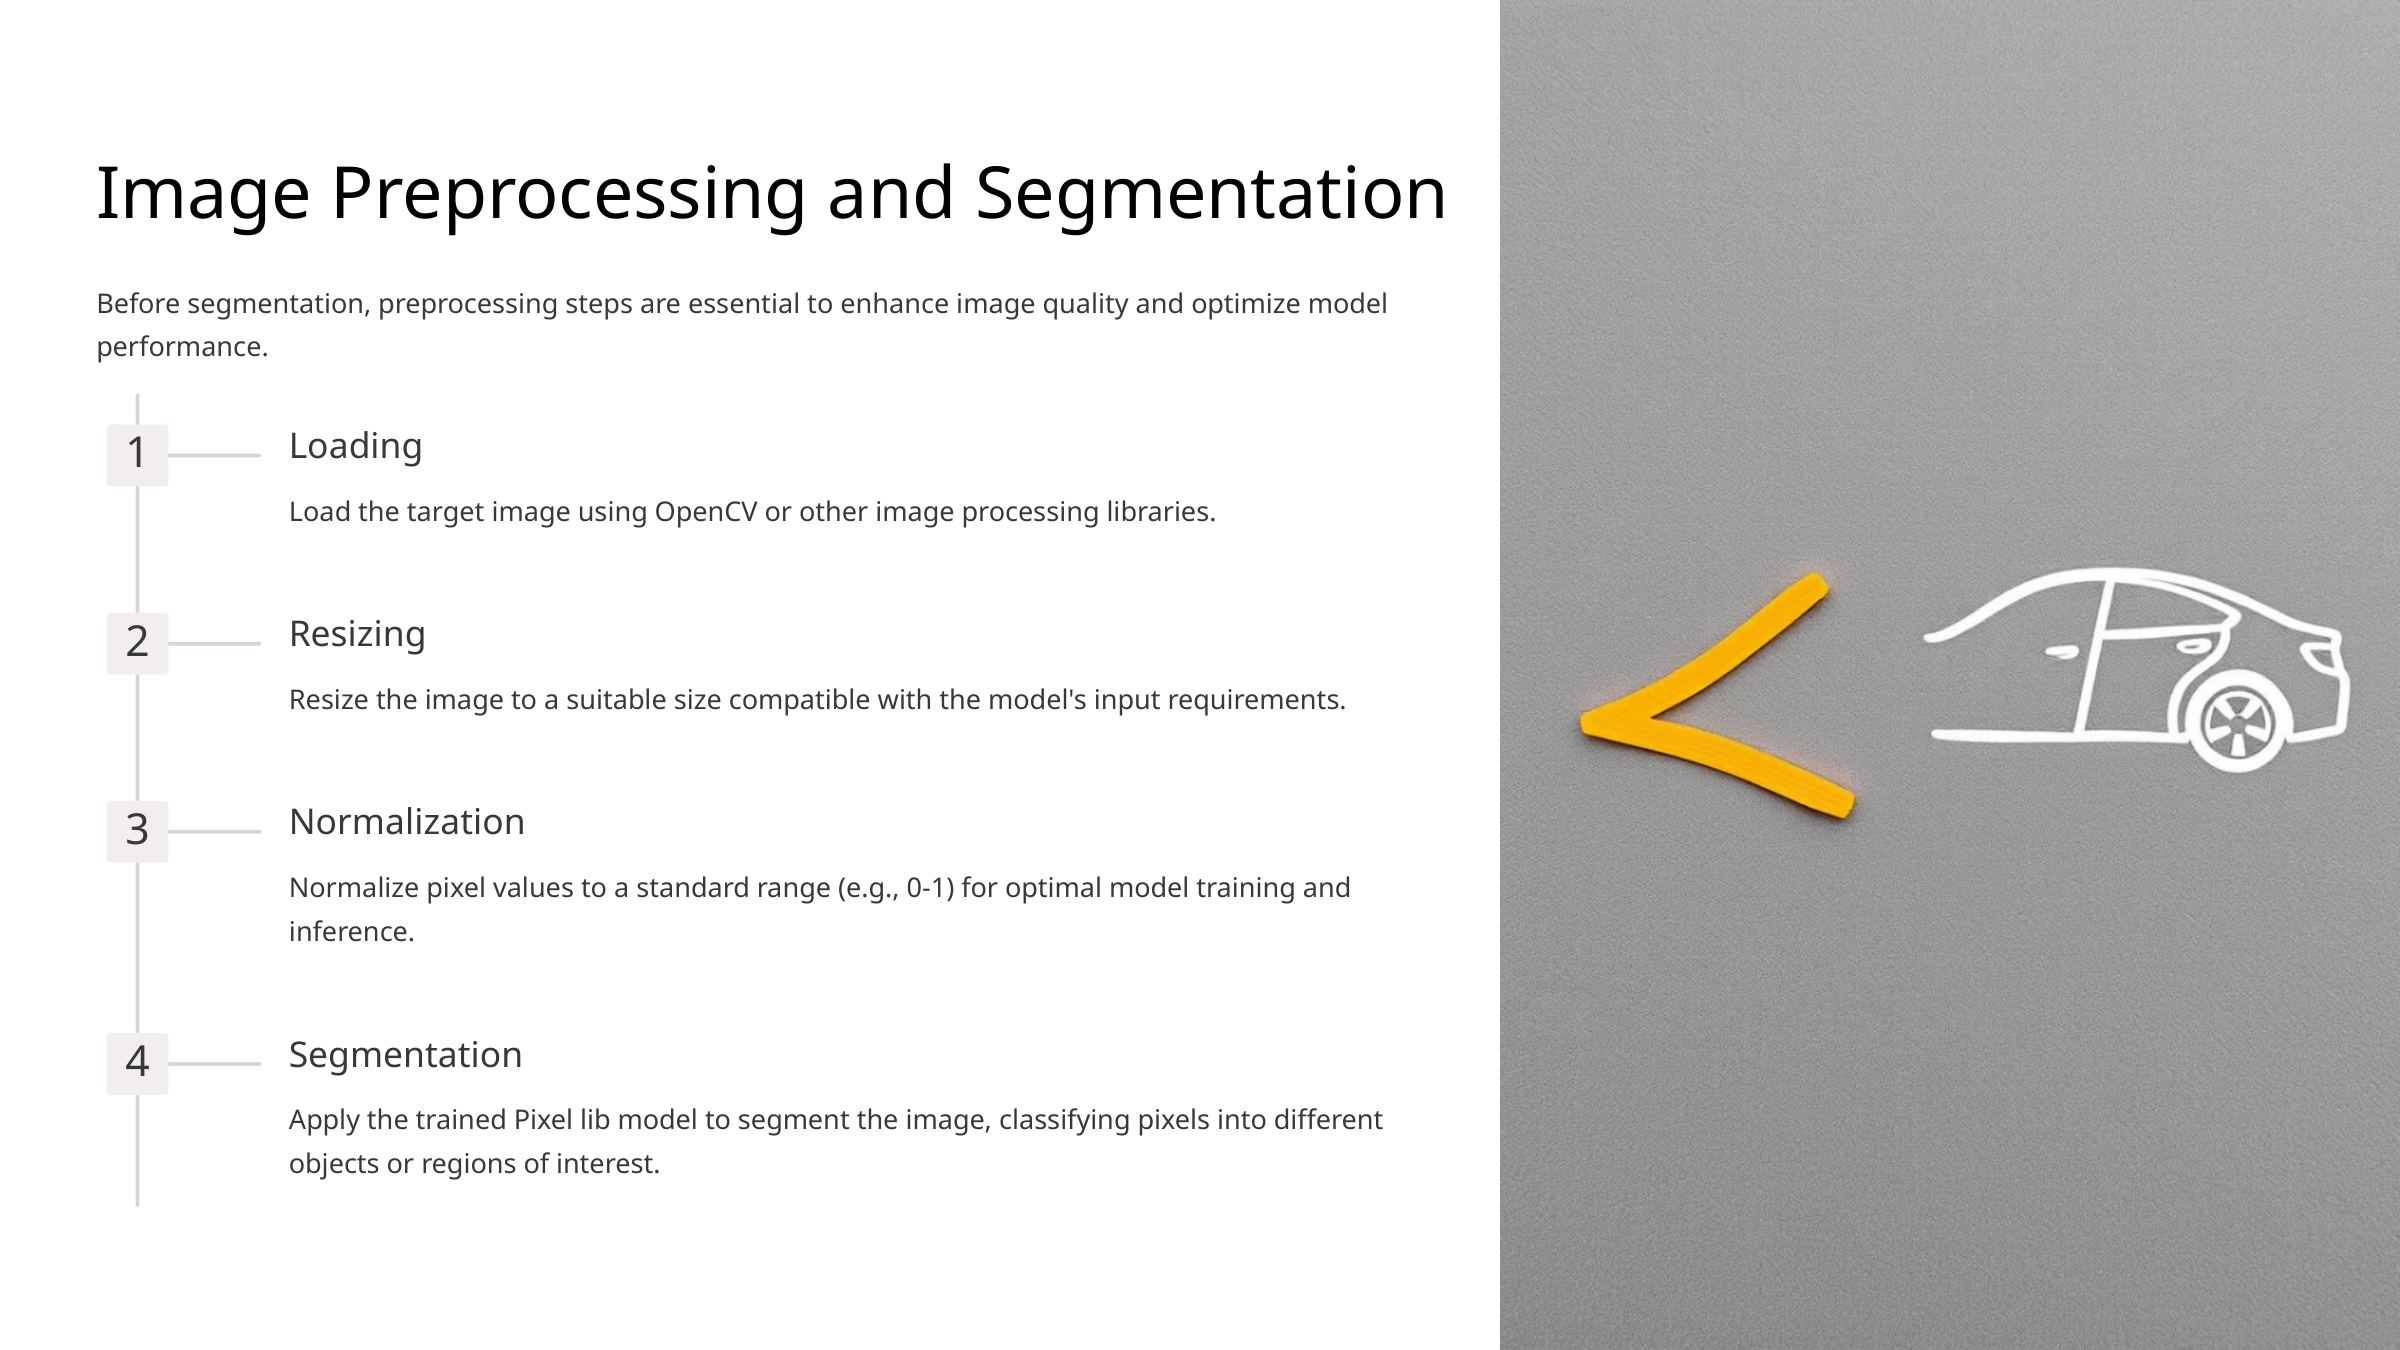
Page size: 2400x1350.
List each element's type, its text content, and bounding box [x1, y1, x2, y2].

text_box Loading [288, 421, 650, 467]
text_box [169, 829, 262, 834]
text_box 4 [126, 1042, 150, 1086]
text_box [135, 393, 140, 424]
text_box [106, 1032, 169, 1095]
text_box Resizing [288, 609, 650, 655]
text_box Normalize pixel values to a standard range (e.g., 0-1) for optimal model training and inference. [288, 859, 1404, 948]
text_box Segmentation [288, 1029, 650, 1075]
text_box Normalization [288, 797, 650, 843]
picture [1499, 0, 2400, 1350]
text_box Apply the trained Pixel lib model to segment the image, classifying pixels into different objects or regions of interest. [288, 1091, 1404, 1180]
text_box [106, 612, 169, 675]
text_box [106, 800, 169, 863]
text_box [169, 641, 262, 646]
text_box Before segmentation, preprocessing steps are essential to enhance image quality and optimize model performance. [96, 274, 1404, 363]
text_box Resize the image to a suitable size compatible with the model's input requirements. [288, 670, 1404, 715]
text_box [135, 675, 140, 800]
text_box [169, 453, 262, 458]
text_box Image Preprocessing and Segmentation [96, 143, 1366, 234]
text_box [135, 863, 140, 1033]
text_box 2 [126, 621, 150, 666]
text_box 3 [126, 810, 150, 854]
text_box [106, 424, 169, 487]
text_box [169, 1062, 262, 1066]
text_box Load the target image using OpenCV or other image processing libraries. [288, 482, 1404, 527]
text_box 1 [126, 433, 150, 478]
text_box [135, 1095, 140, 1207]
text_box [135, 487, 140, 612]
